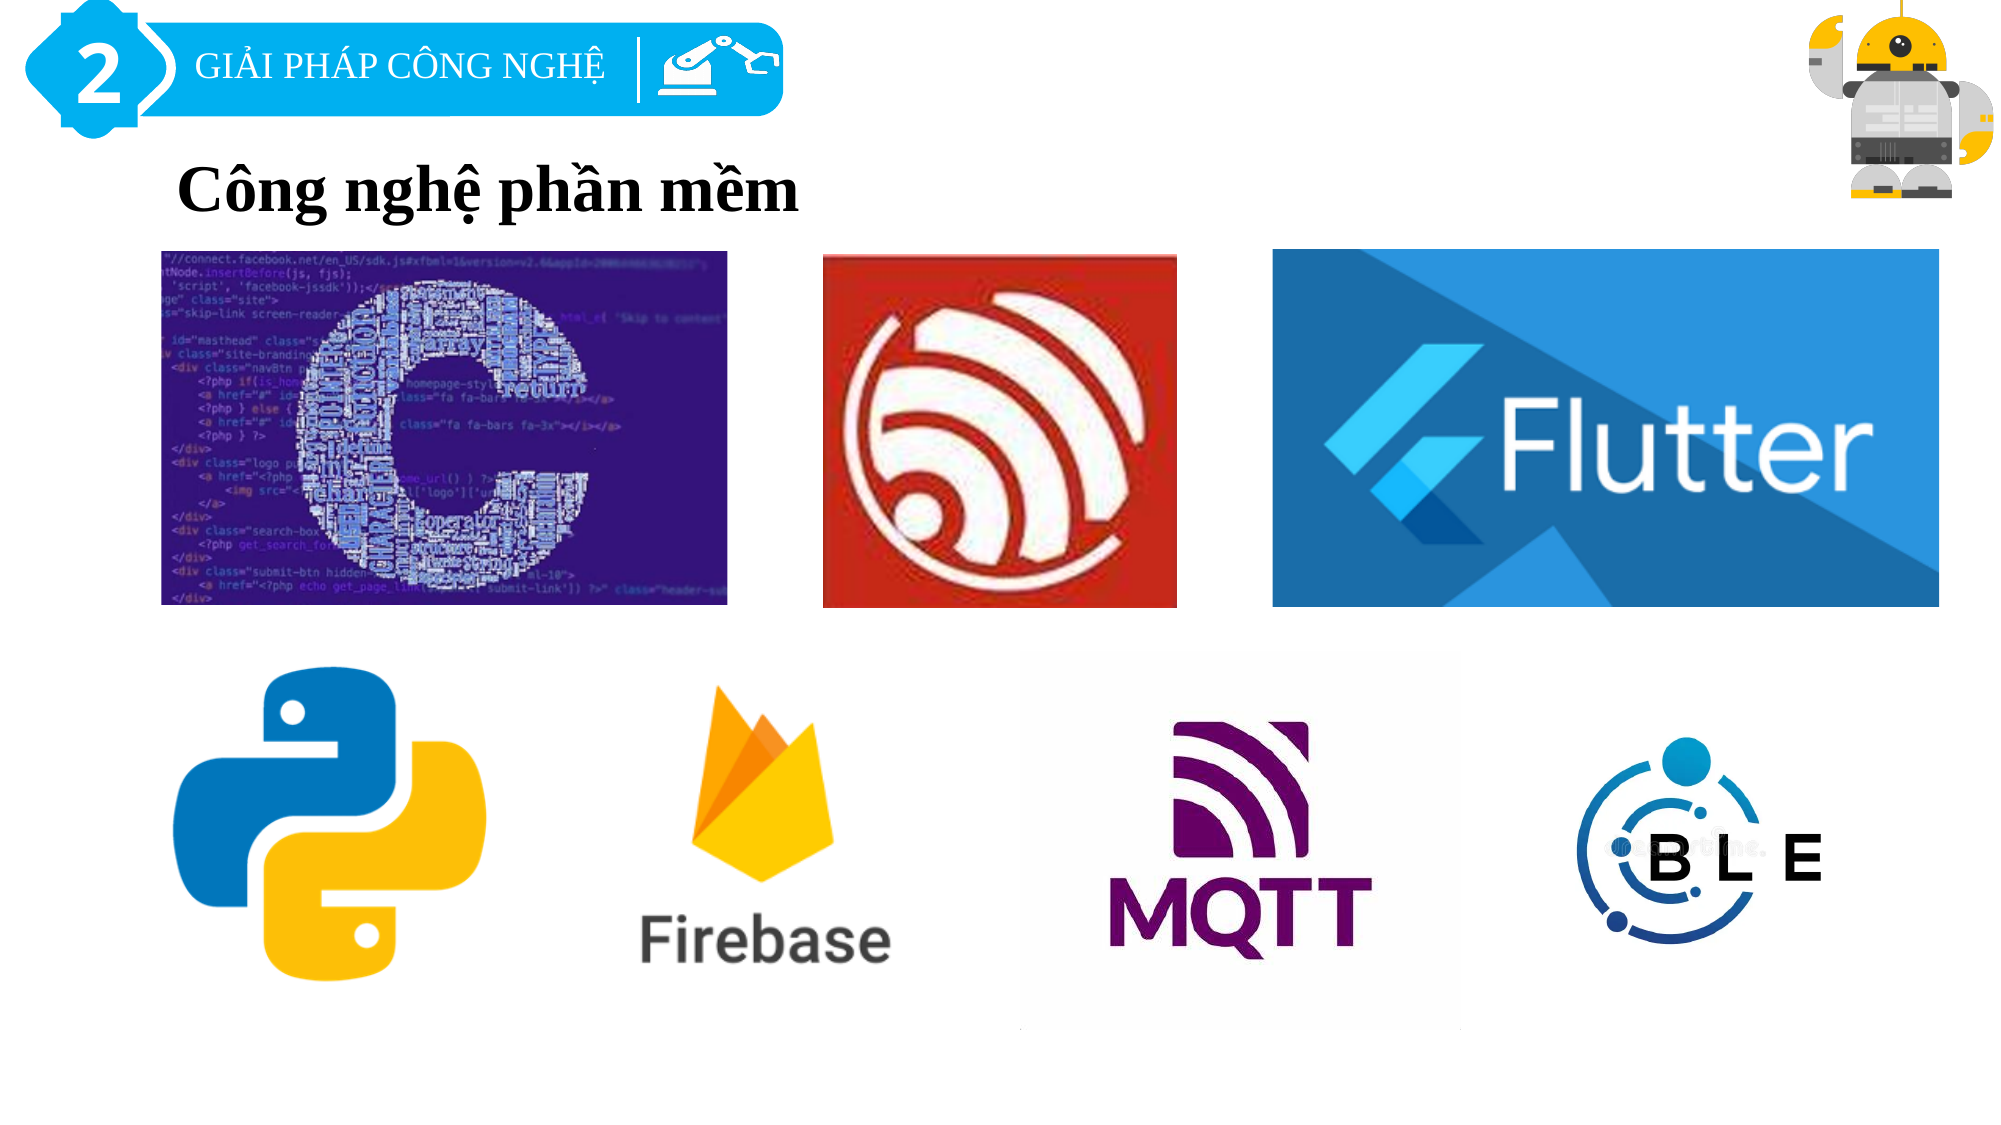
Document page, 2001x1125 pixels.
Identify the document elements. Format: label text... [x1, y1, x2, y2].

picture [127, 651, 526, 992]
picture [161, 251, 728, 605]
picture [572, 651, 950, 993]
text_box Công nghệ phần mềm [161, 137, 866, 233]
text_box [33, 7, 785, 129]
picture [1473, 629, 1897, 1052]
picture [1272, 249, 1940, 607]
picture [1767, 0, 2000, 232]
picture [1019, 651, 1461, 1030]
picture [823, 254, 1177, 608]
